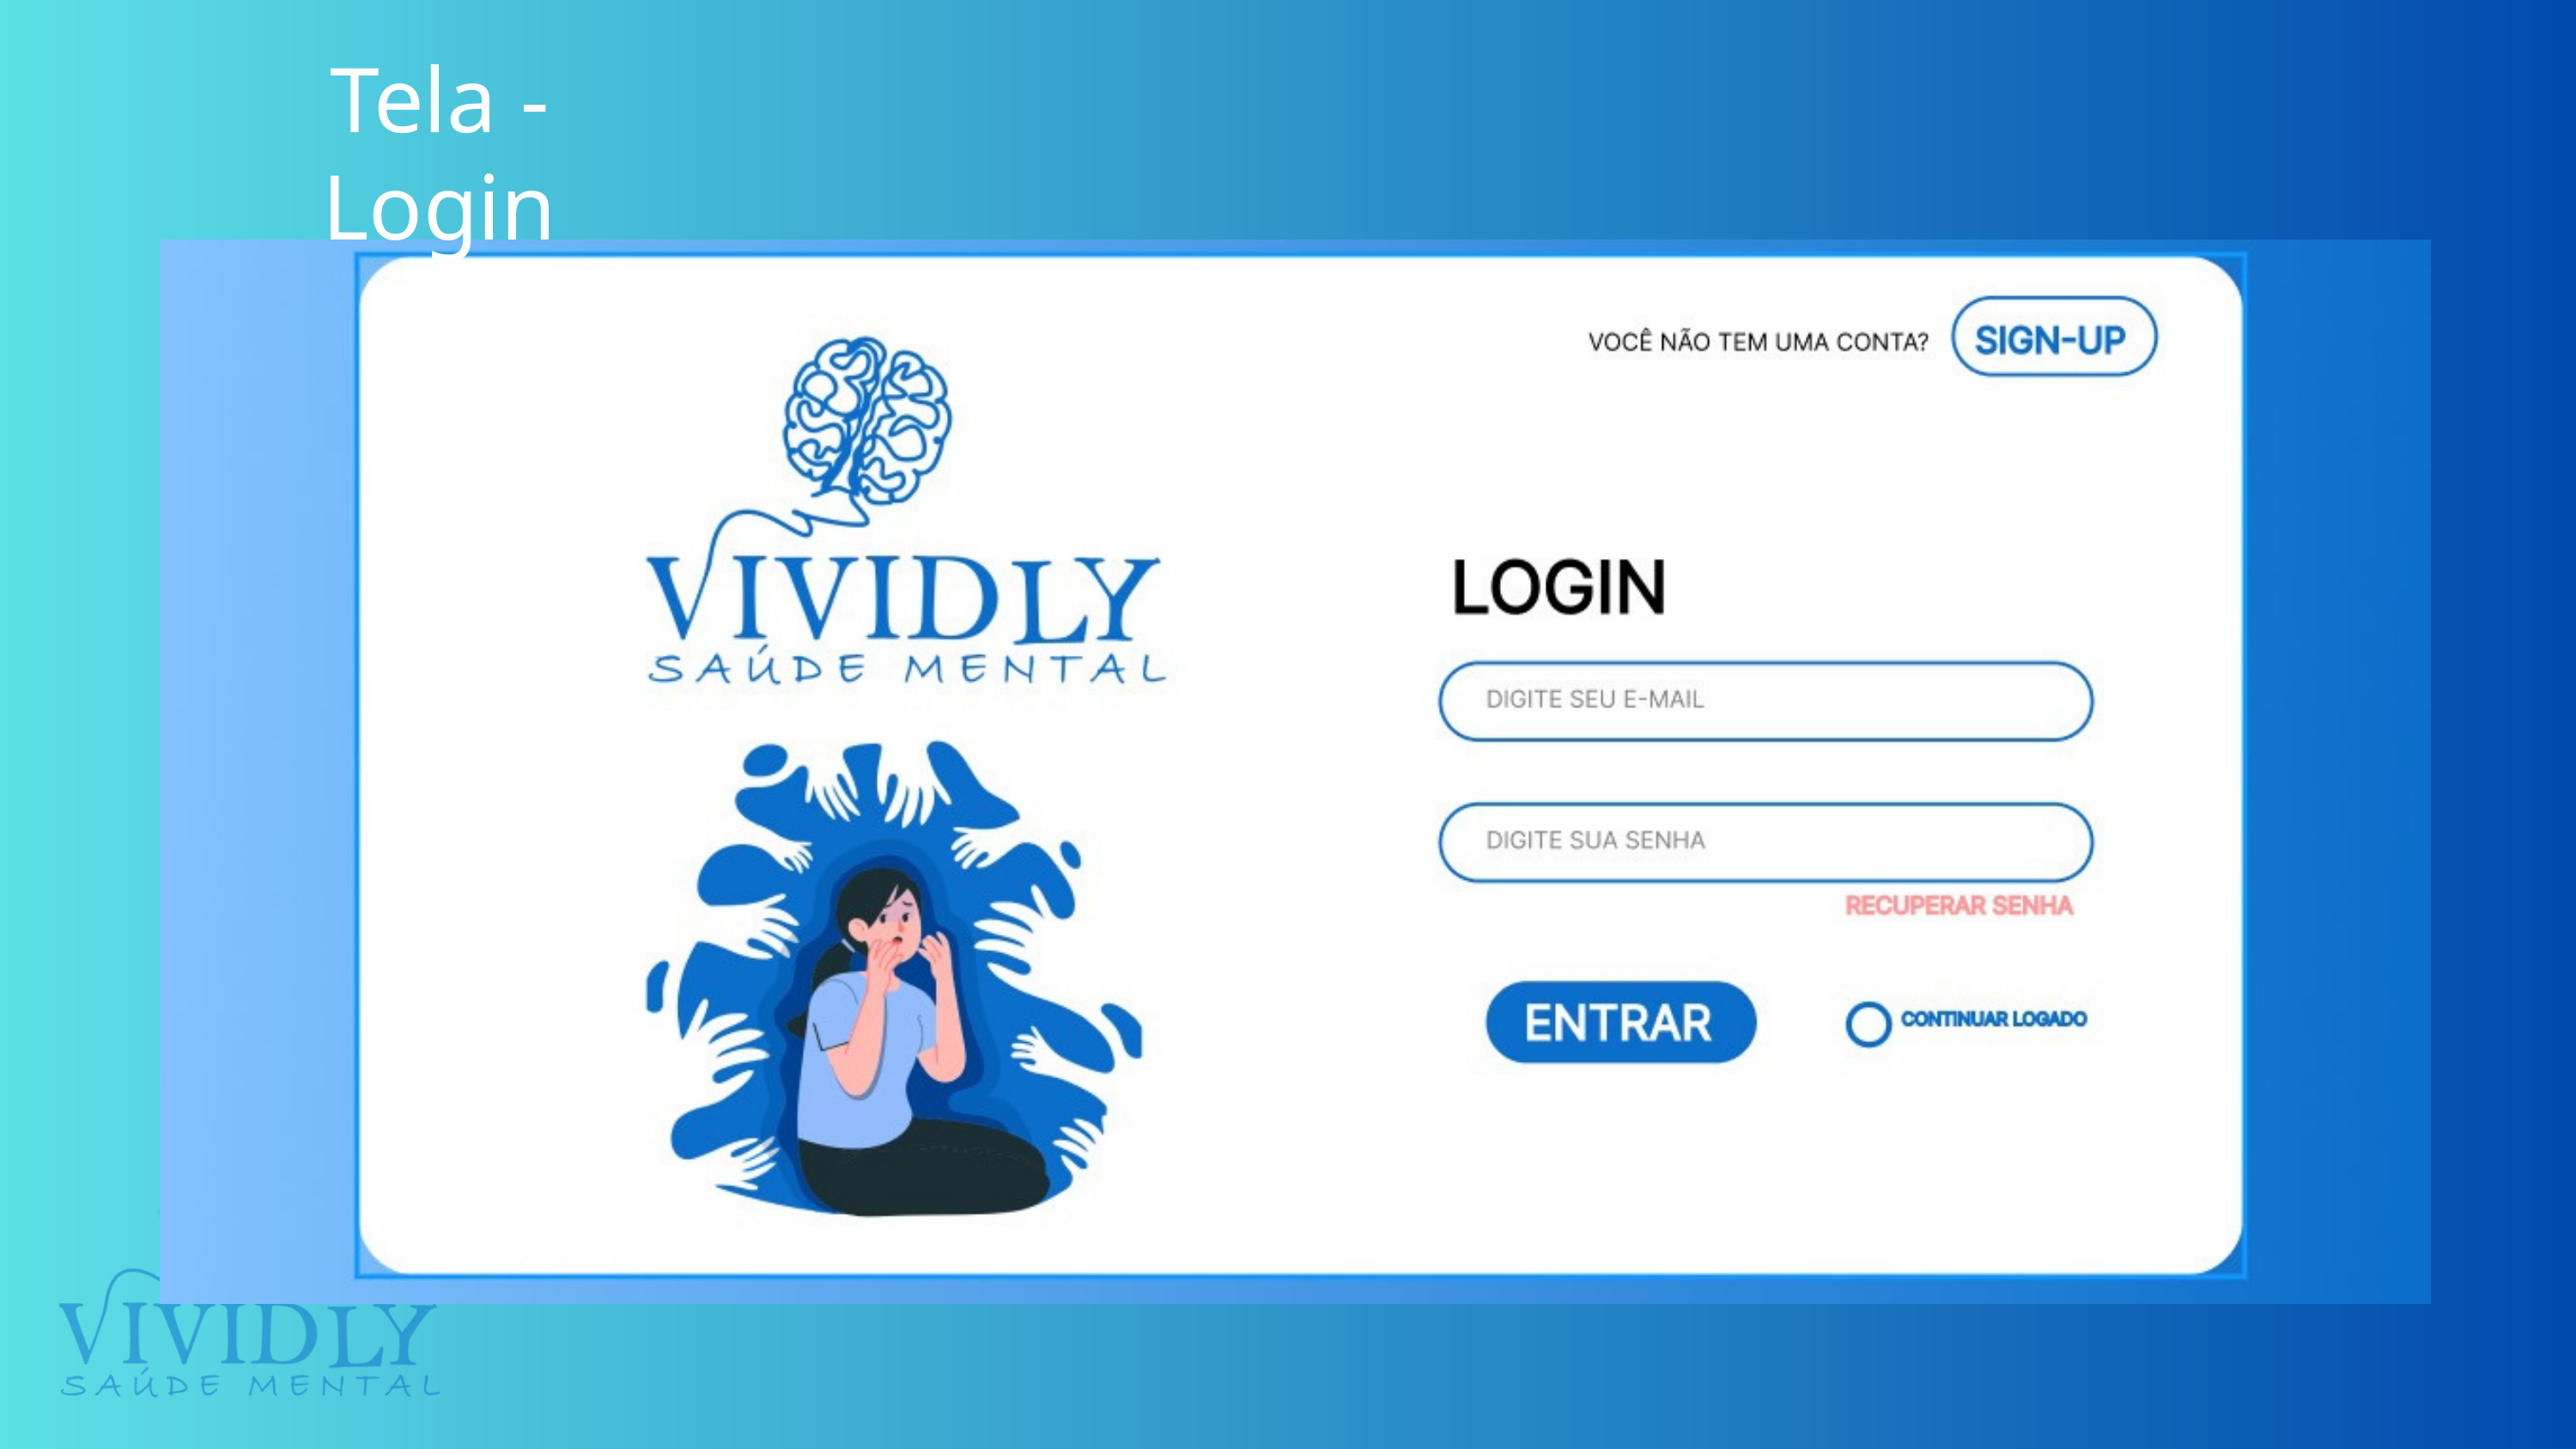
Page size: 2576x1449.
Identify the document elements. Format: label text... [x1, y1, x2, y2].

text_box [59, 1141, 440, 1397]
text_box Tela - Login [201, 42, 678, 258]
text_box [160, 239, 2432, 1304]
